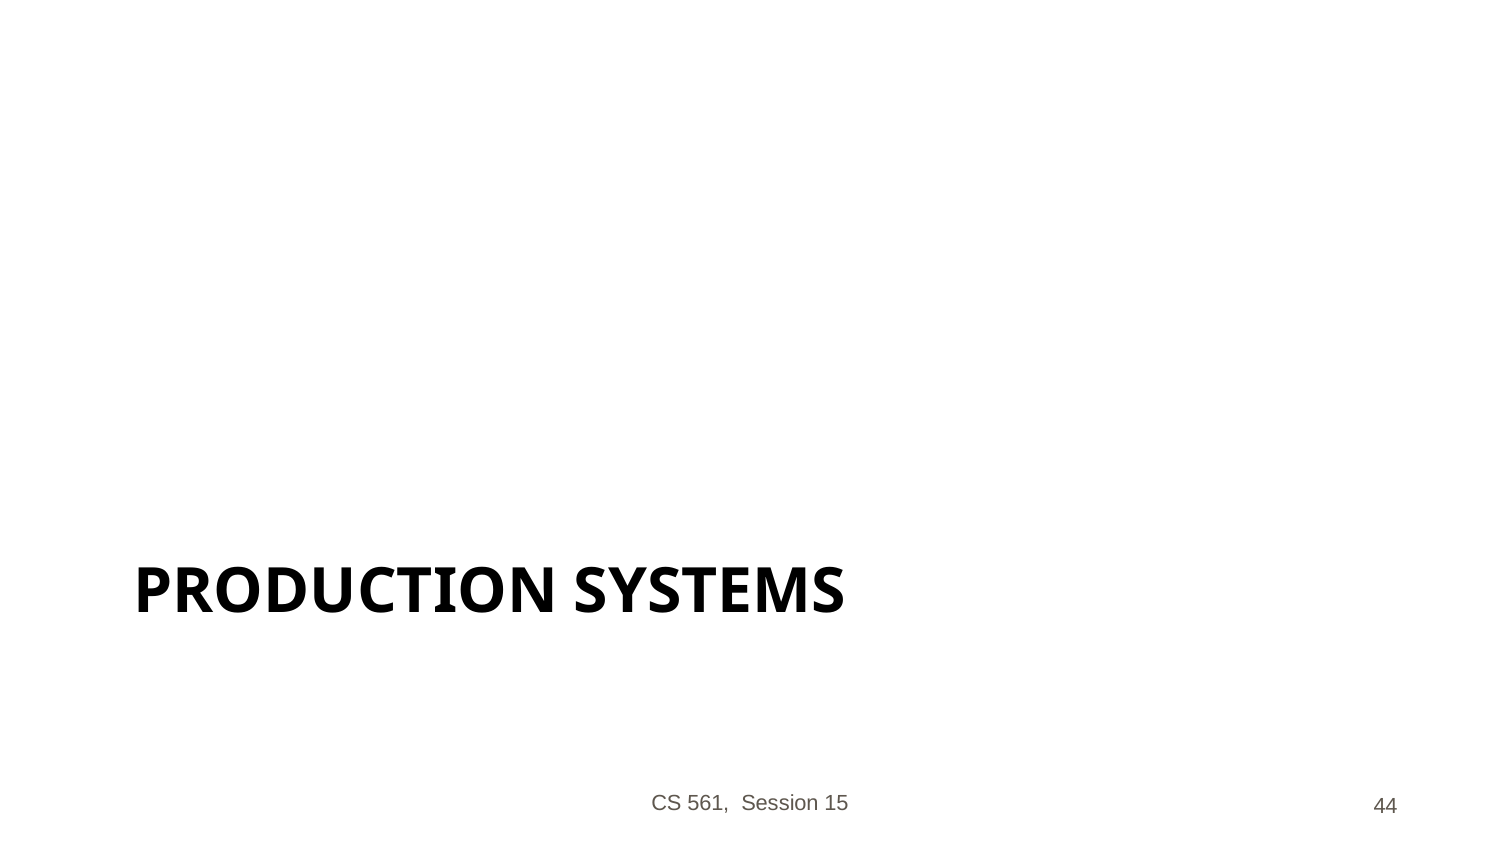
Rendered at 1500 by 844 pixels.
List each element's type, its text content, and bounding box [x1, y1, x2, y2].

footer CS 561, Session 15 [512, 766, 988, 823]
title PRODUCTION SYSTEMS [118, 542, 1394, 710]
slide_number ‹#› [1100, 768, 1413, 826]
